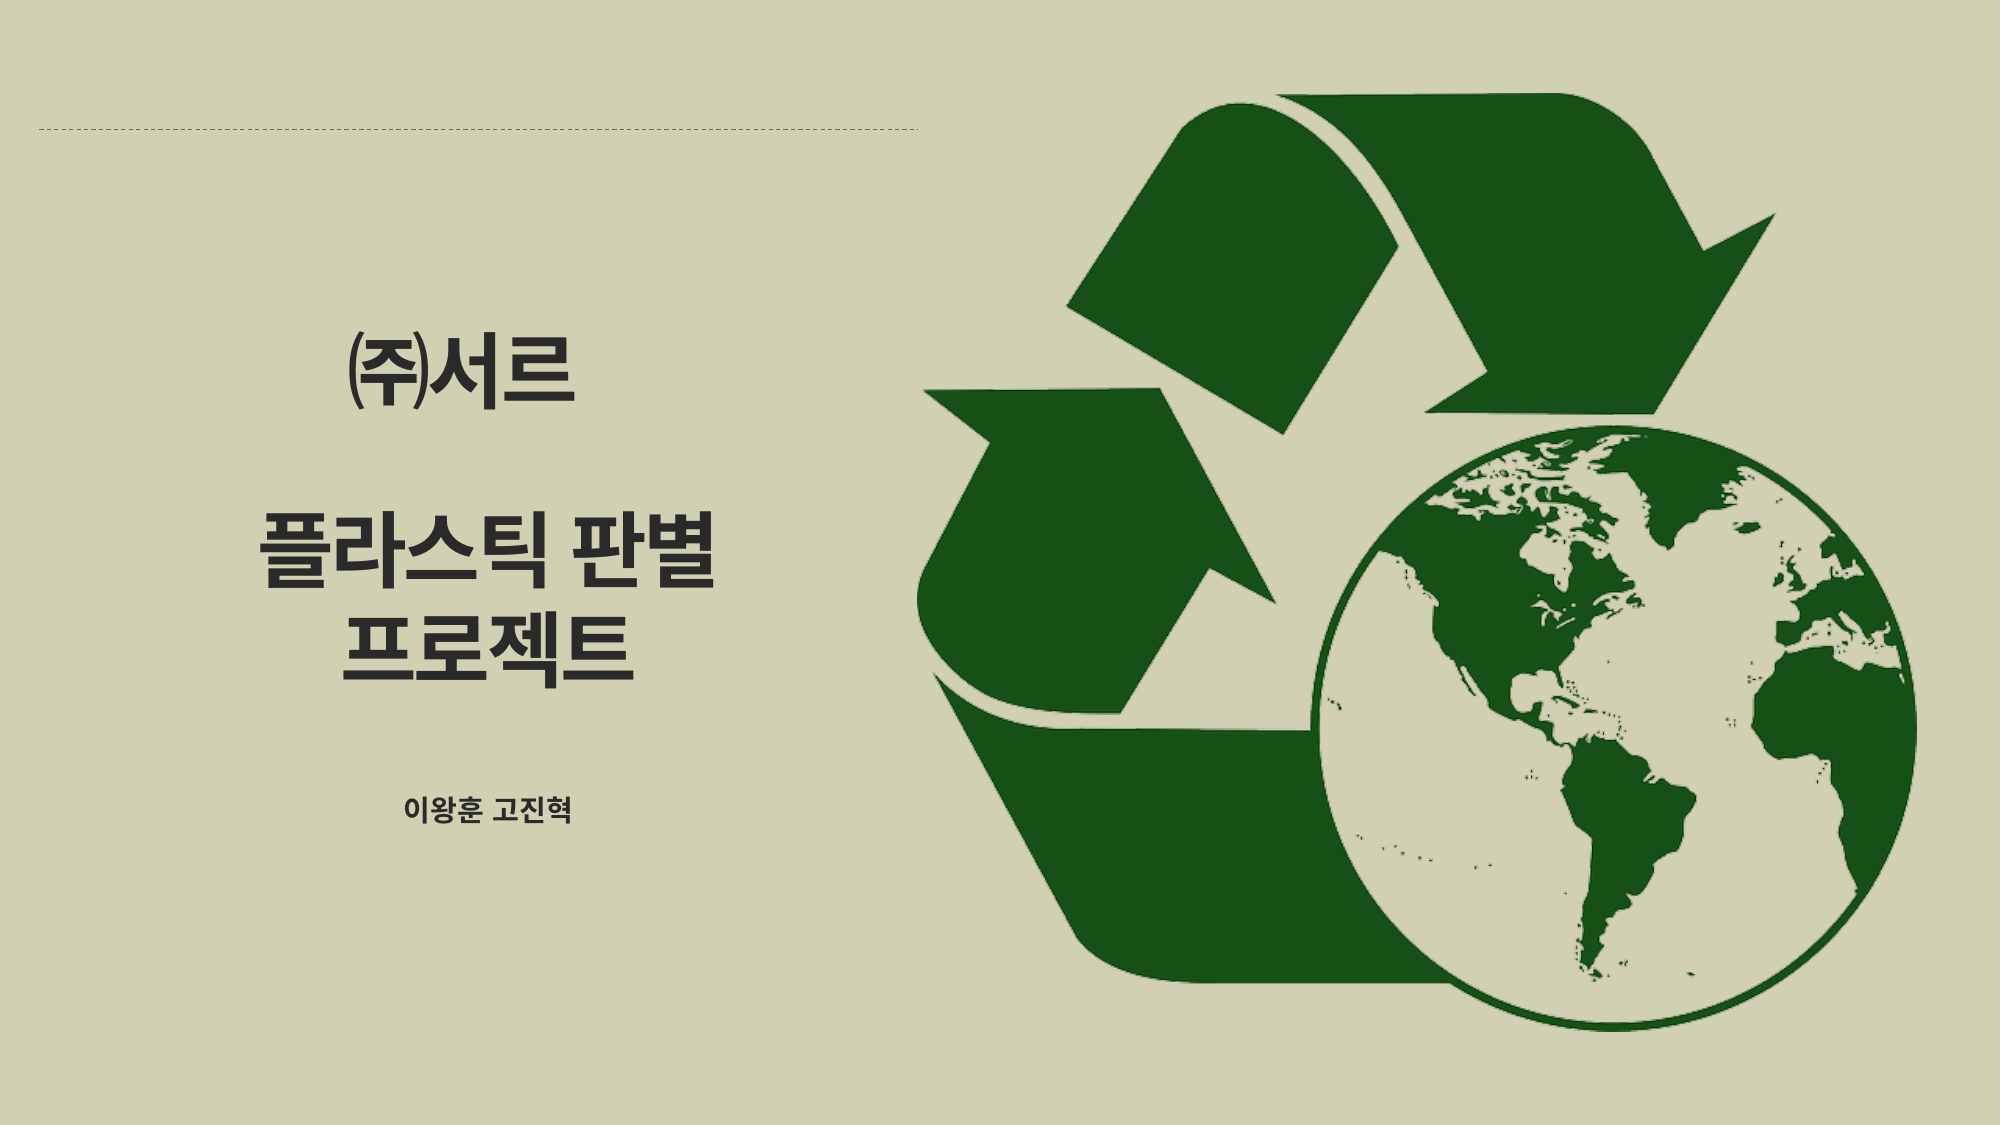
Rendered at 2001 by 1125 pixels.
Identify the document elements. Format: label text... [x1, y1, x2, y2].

text_box 플라스틱 판별 프로젝트 [110, 490, 867, 706]
text_box 이왕훈 고진혁 [388, 784, 589, 835]
text_box ㈜서르 [182, 312, 744, 427]
picture [917, 93, 1917, 1032]
